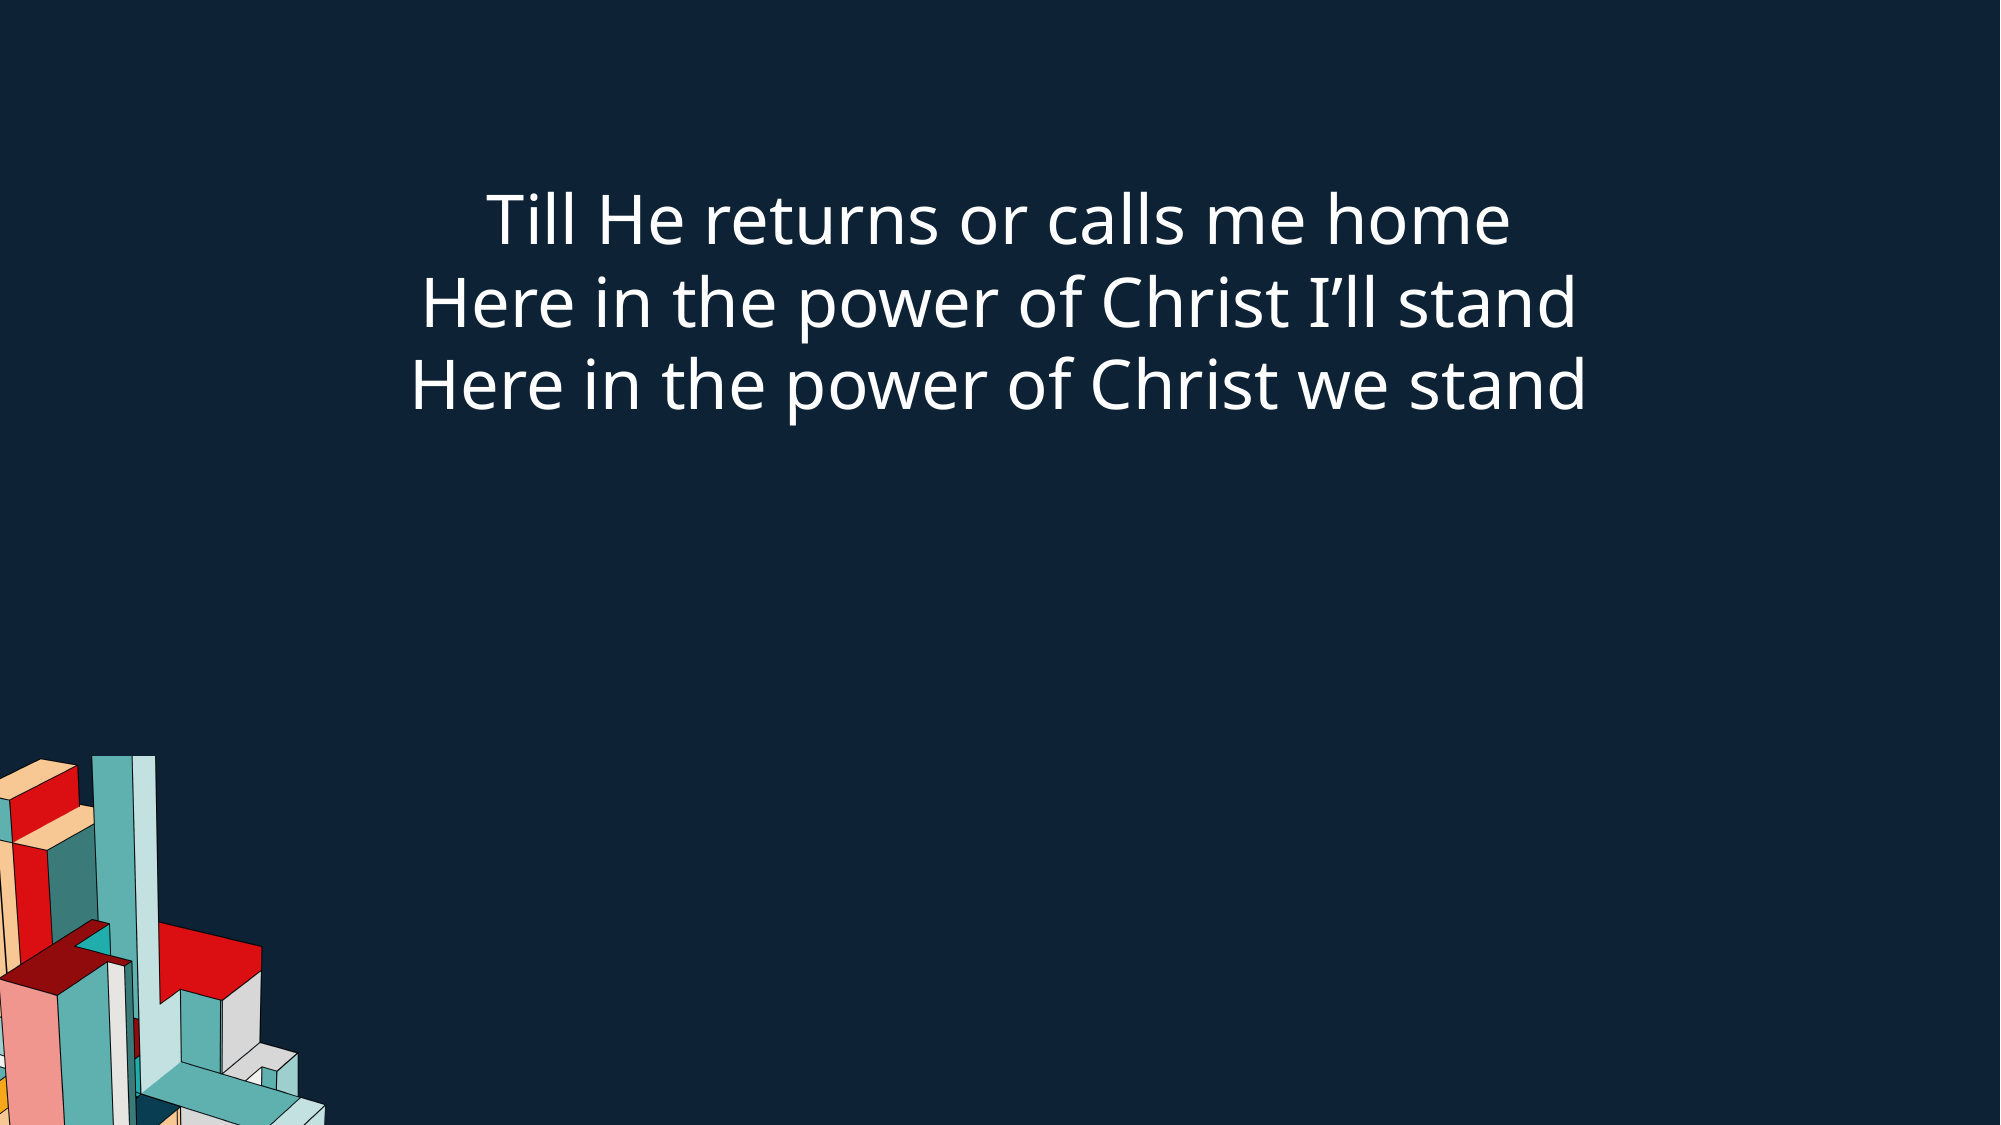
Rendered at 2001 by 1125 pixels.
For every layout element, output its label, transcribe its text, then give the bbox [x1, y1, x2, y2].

text_box Till He returns or calls me home Here in the power of Christ I’ll stand Here in the power of Christ we stand [99, 168, 1900, 514]
picture [0, 756, 326, 1125]
